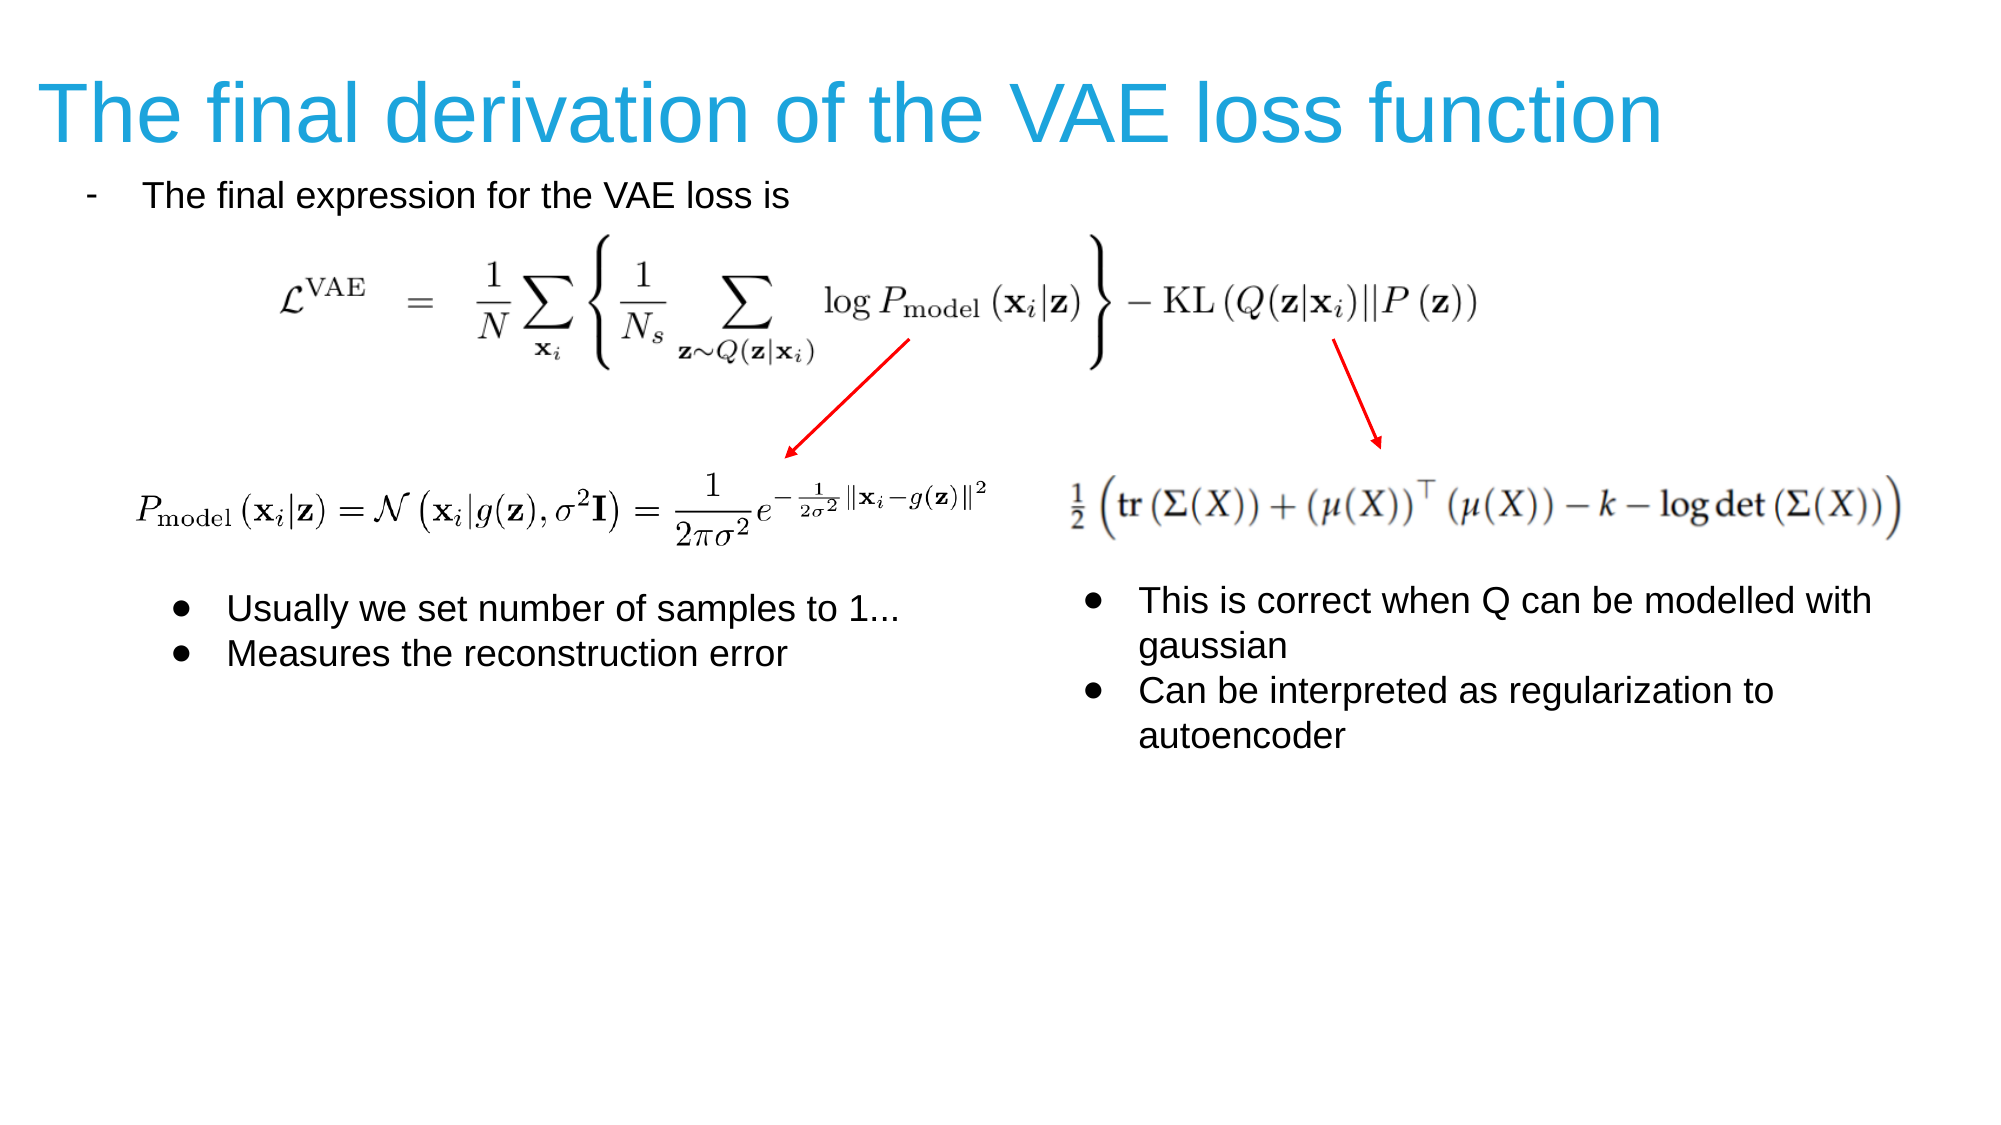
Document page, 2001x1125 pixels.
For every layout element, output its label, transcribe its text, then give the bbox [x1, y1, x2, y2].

text_box Usually we set number of samples to 1... Measures the reconstruction error [136, 568, 1048, 689]
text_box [784, 338, 910, 459]
picture [266, 231, 1484, 381]
picture [123, 466, 993, 553]
title The final derivation of the VAE loss function [22, 29, 1875, 189]
picture [1063, 475, 1908, 542]
text_box The final expression for the VAE loss is [51, 156, 1730, 232]
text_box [1332, 338, 1382, 450]
text_box This is correct when Q can be modelled with gaussian Can be interpreted as regularization to autoencoder [1048, 561, 1946, 697]
